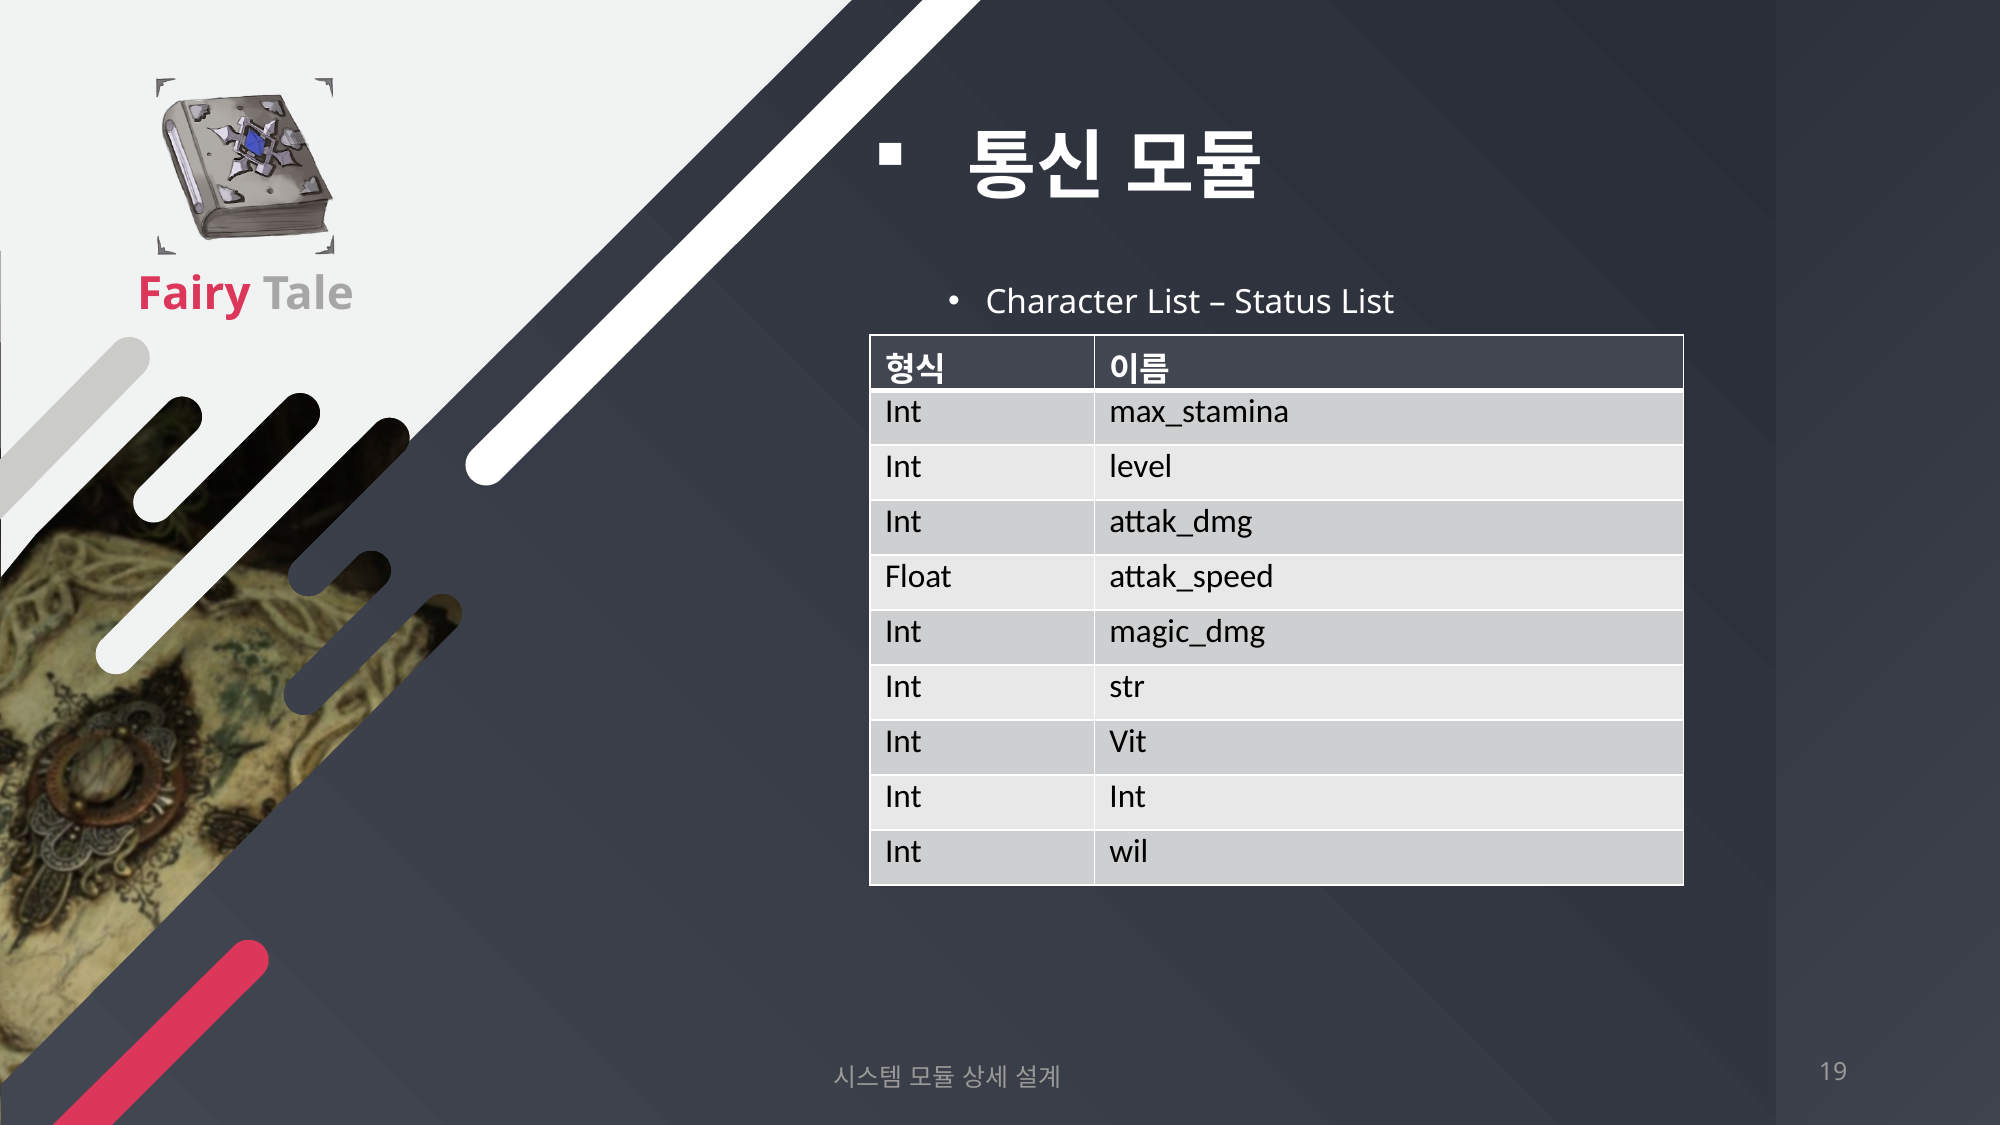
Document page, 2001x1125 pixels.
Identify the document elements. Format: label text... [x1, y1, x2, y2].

table_cell Int [871, 501, 1094, 554]
table_cell Int [871, 831, 1094, 884]
slide_number 19 [1667, 1042, 1863, 1103]
table_cell magic_dmg [1095, 611, 1683, 664]
table_cell str [1095, 666, 1683, 719]
table_cell attak_speed [1095, 556, 1683, 609]
table_header 형식 [871, 336, 1094, 388]
table_cell Int [871, 446, 1094, 499]
picture [0, 393, 462, 1084]
table_cell level [1095, 446, 1683, 499]
text_box Character List – Status List [858, 277, 1922, 328]
table_cell Float [871, 556, 1094, 609]
table_cell Int [871, 721, 1094, 774]
table_cell Int [1095, 776, 1683, 829]
table_cell Int [871, 393, 1094, 444]
picture [154, 74, 337, 257]
table_cell Int [871, 666, 1094, 719]
table_cell Vit [1095, 721, 1683, 774]
title 통신 모듈 [858, 59, 1922, 277]
table_cell max_stamina [1095, 393, 1683, 444]
table_cell Int [871, 611, 1094, 664]
footer 시스템 모듈 상세 설계 [469, 1046, 1427, 1107]
text_box Fairy Tale [117, 256, 374, 327]
table_cell attak_dmg [1095, 501, 1683, 554]
table_cell Int [871, 776, 1094, 829]
table_header 이름 [1095, 336, 1683, 388]
table_cell wil [1095, 831, 1683, 884]
